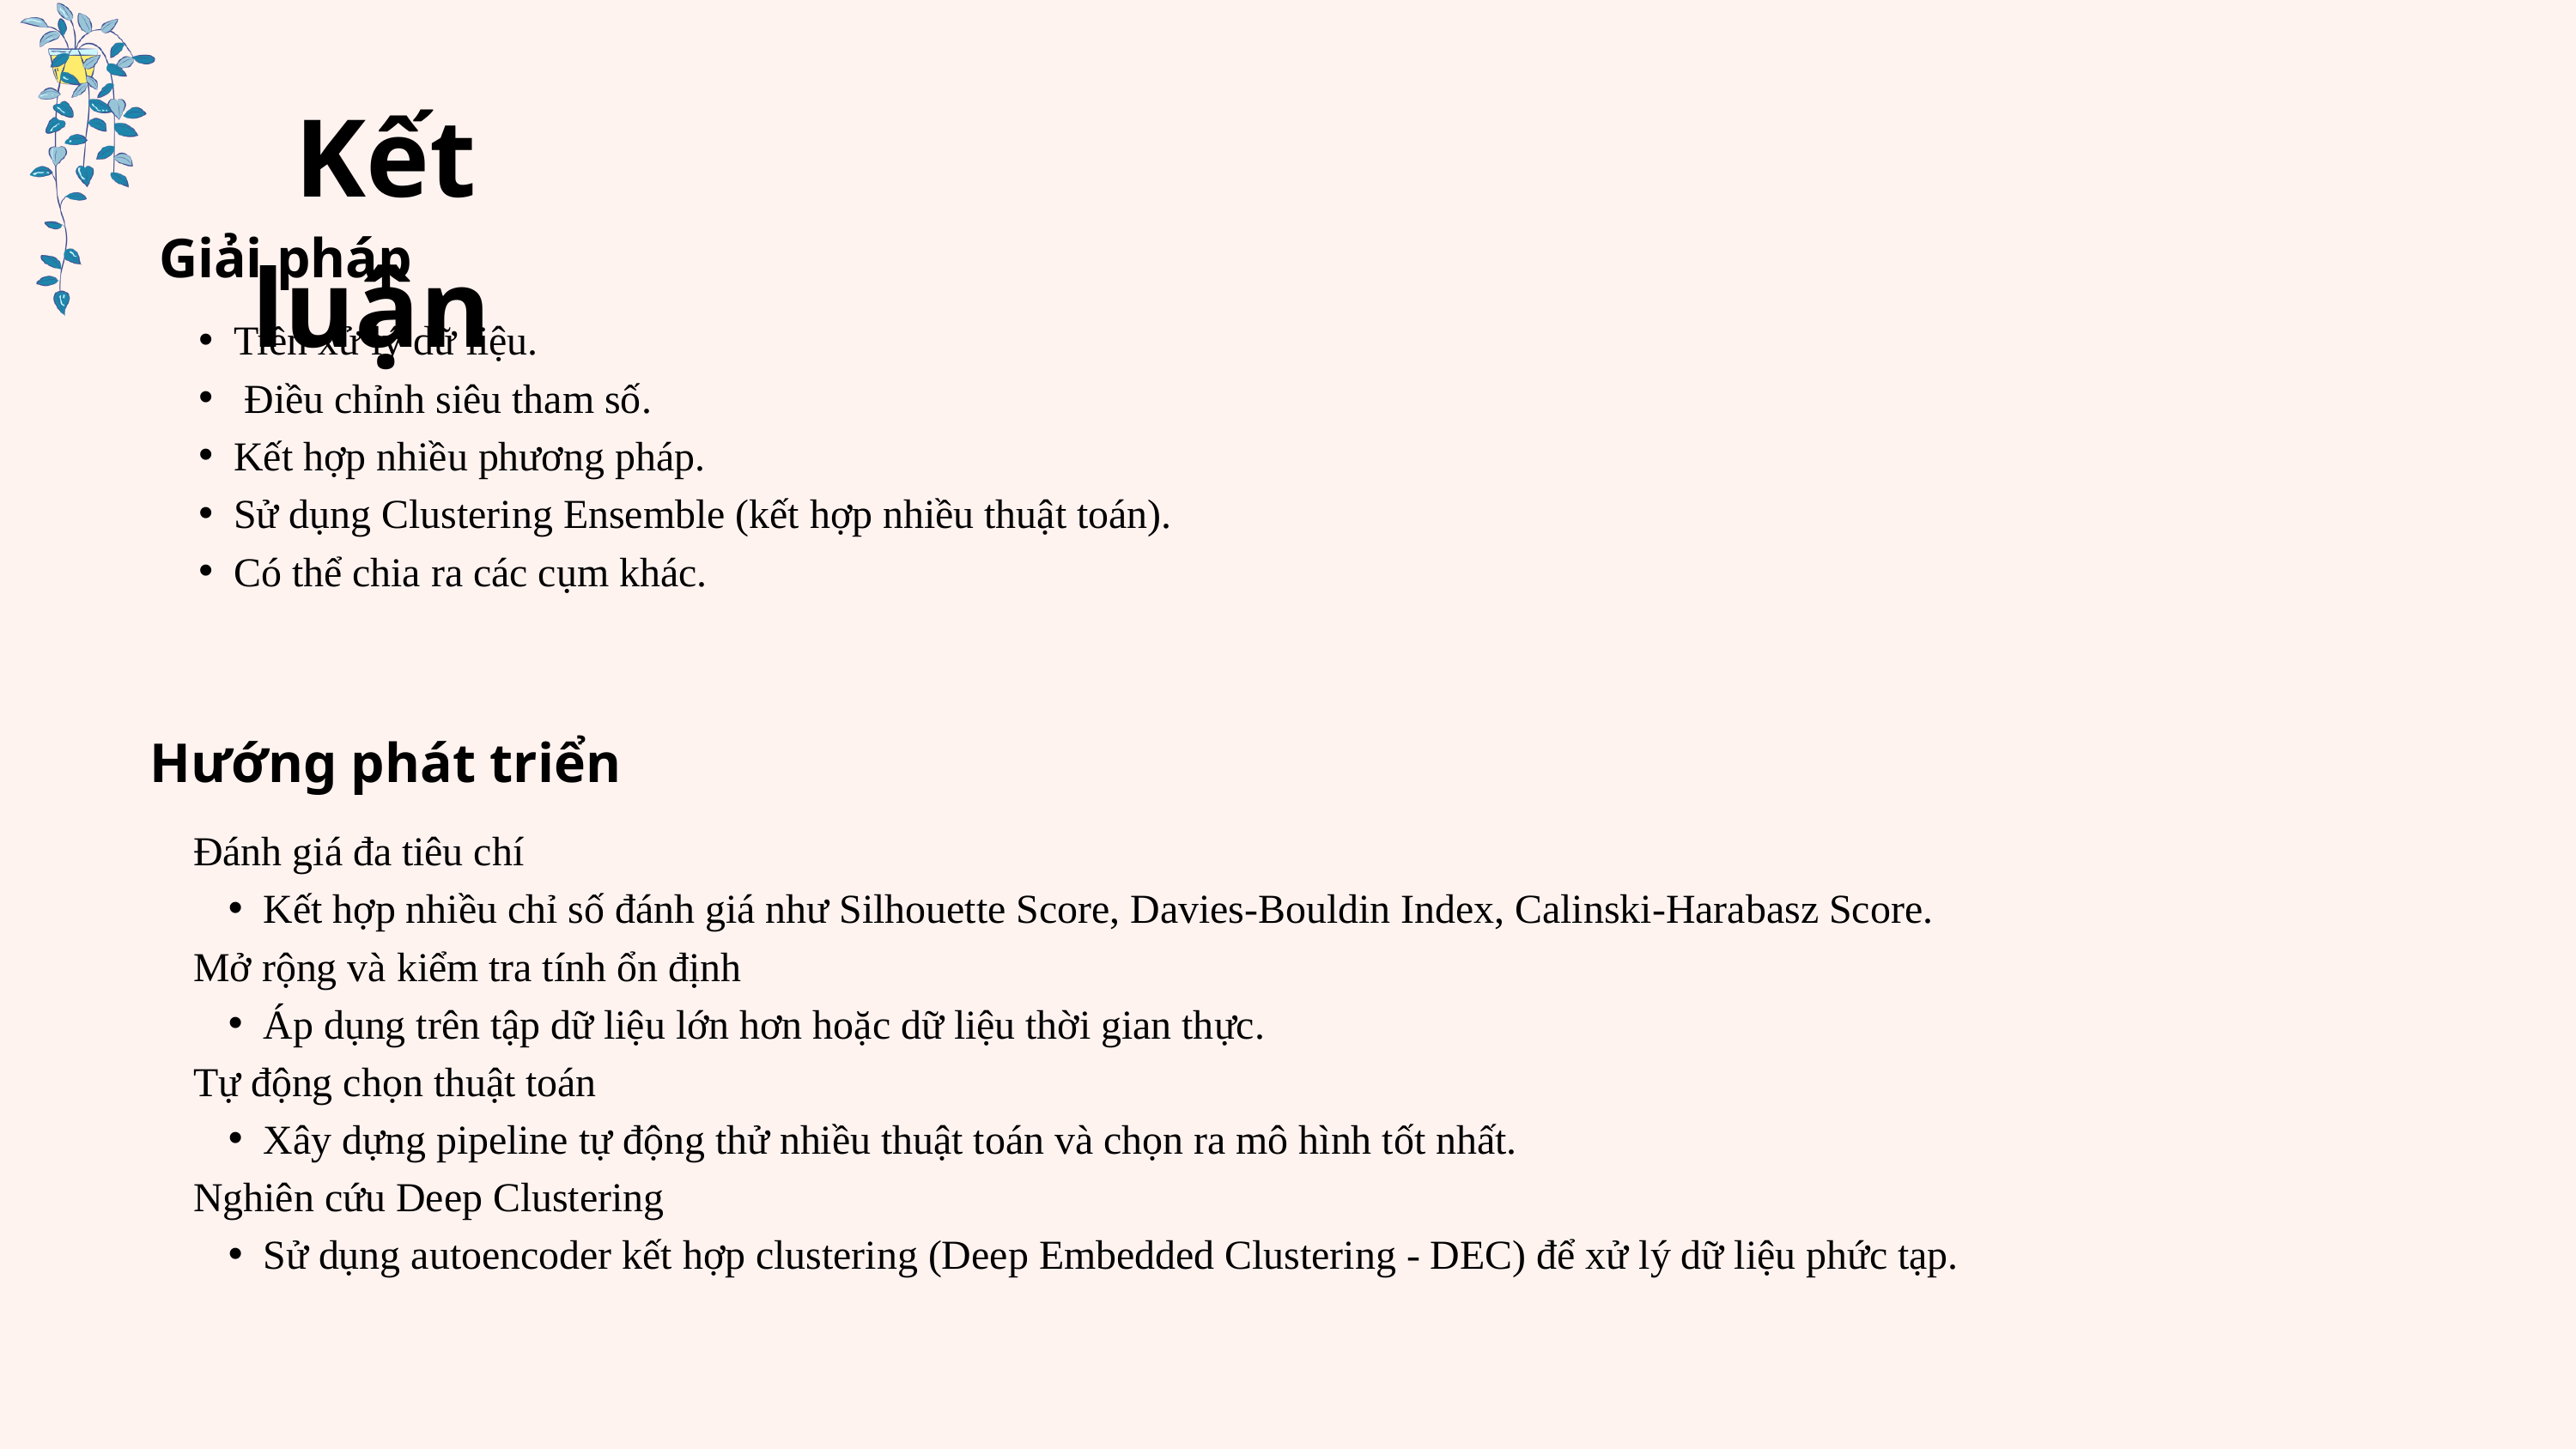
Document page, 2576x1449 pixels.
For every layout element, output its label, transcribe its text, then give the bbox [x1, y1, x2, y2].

text_box [20, 288, 155, 317]
text_box Đánh giá đa tiêu chí Kết hợp nhiều chỉ số đánh giá như Silhouette Score, Davies-Bouldin Index, Calinski-Harabasz Score. Mở rộng và kiểm tra tính ổn định Áp dụng trên tập dữ liệu lớn hơn hoặc dữ liệu thời gian thực. Tự động chọn thuật toán Xây dựng pipeline tự động thử nhiều thuật toán và chọn ra mô hình tốt nhất. Nghiên cứu Deep Clustering Sử dụng autoencoder kết hợp clustering (Deep Embedded Clustering - DEC) để xử lý dữ liệu phức tạp. [192, 759, 2096, 1278]
text_box [20, 3, 155, 213]
text_box Giải pháp [0, 213, 732, 288]
text_box Tiền xử lý dữ liệu. Điều chỉnh siêu tham số. Kết hợp nhiều phương pháp. Sử dụng Clustering Ensemble (kết hợp nhiều thuật toán). Có thể chia ra các cụm khác. [163, 306, 1259, 595]
text_box Kết luận [169, 288, 602, 306]
text_box Hướng phát triển [0, 718, 831, 793]
text_box Kết luận [169, 68, 602, 213]
